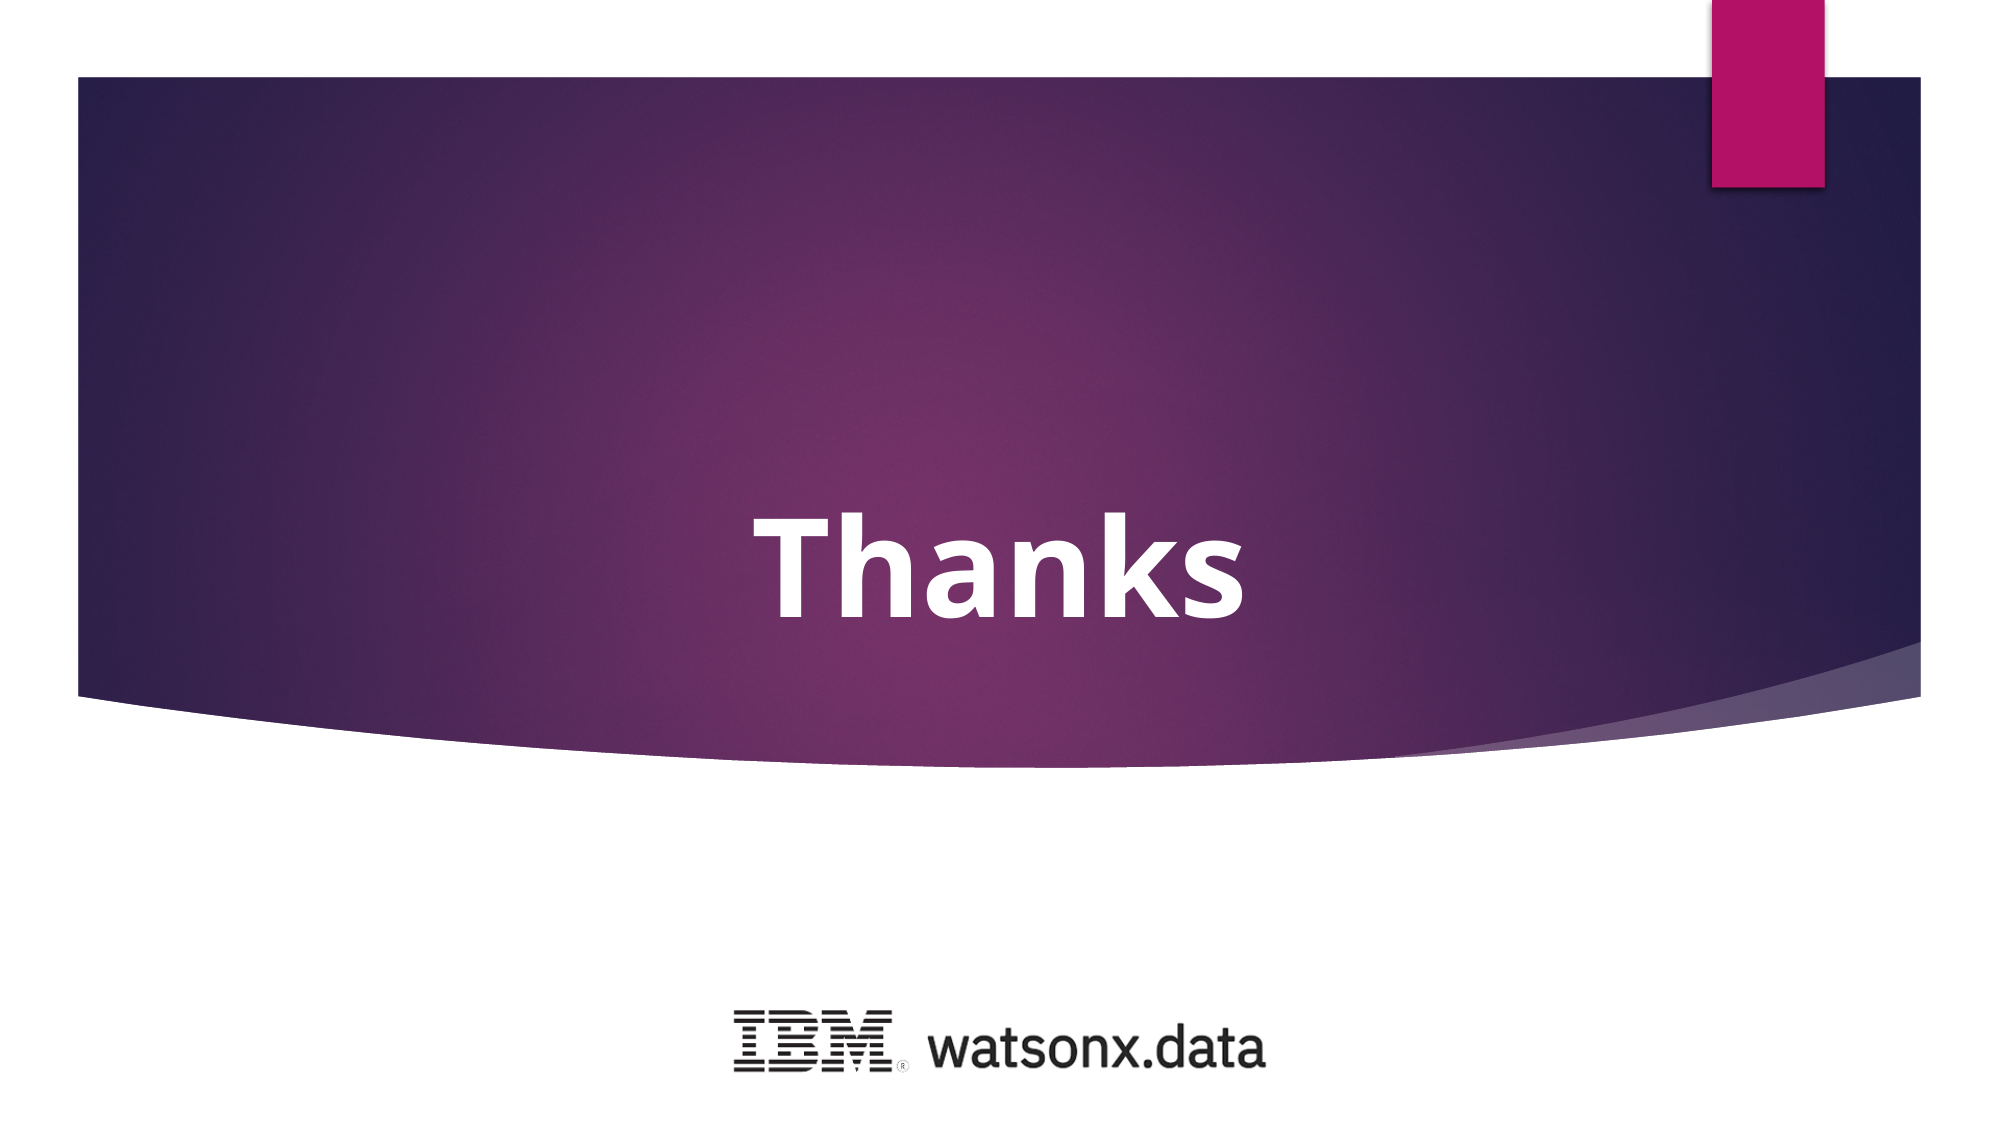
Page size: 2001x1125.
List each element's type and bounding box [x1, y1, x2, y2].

text_box [0, 0, 2000, 1125]
picture [728, 1003, 1271, 1080]
